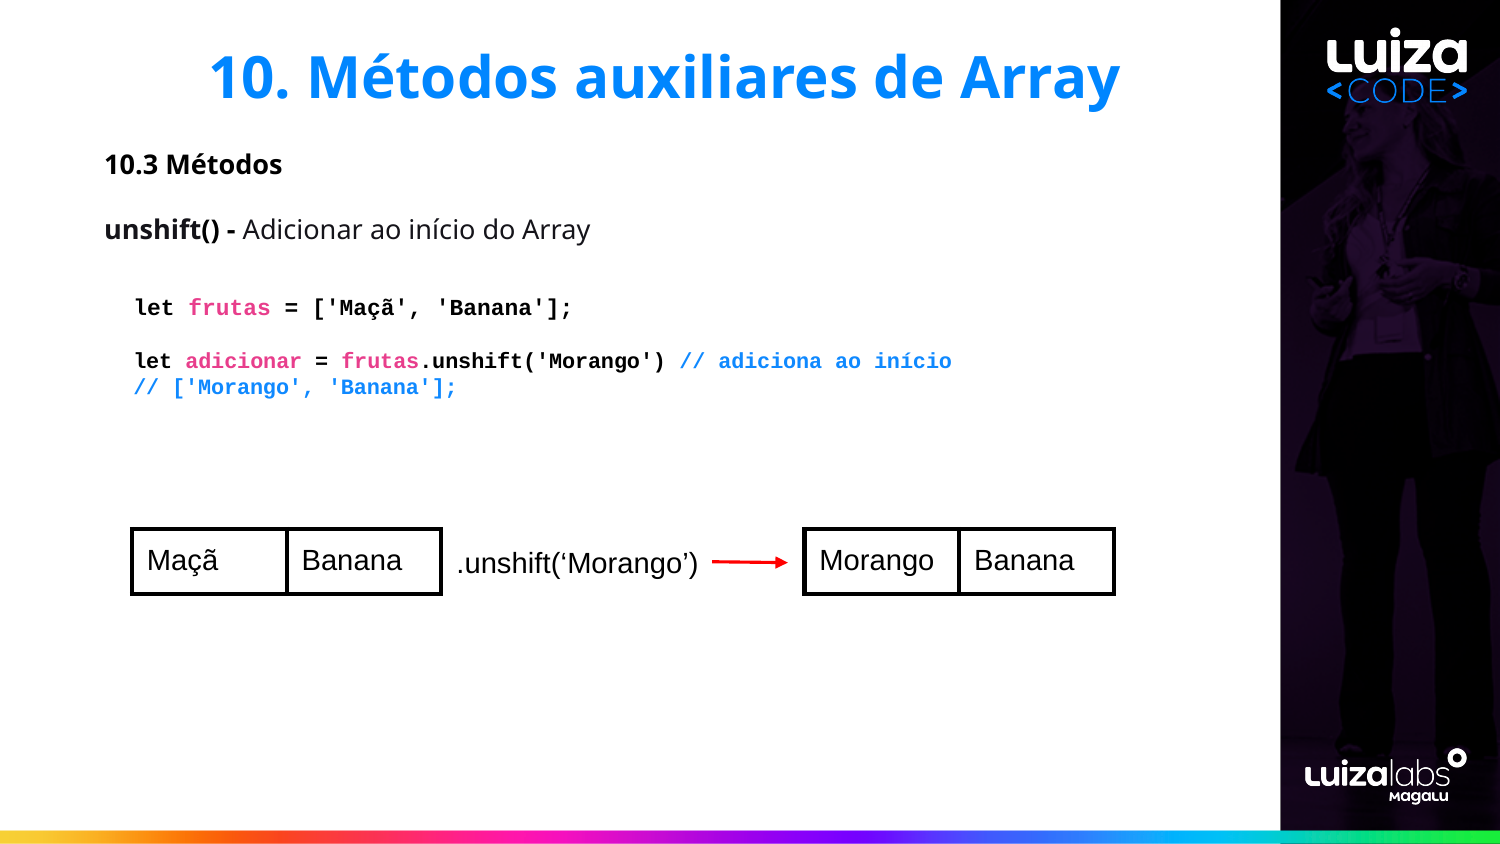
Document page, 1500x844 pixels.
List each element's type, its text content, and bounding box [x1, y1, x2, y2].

text_box let frutas = ['Maçã', 'Banana']; let adicionar = frutas.unshift('Morango') // adiciona ao início // ['Morango', 'Banana']; [118, 277, 1271, 442]
picture [0, 830, 1156, 844]
text_box .unshift(‘Morango’) [441, 529, 723, 595]
text_box 10.3 Métodos unshift() - Adicionar ao início do Array [89, 132, 1216, 293]
list 10. Métodos auxiliares de Array [131, 14, 1197, 116]
table_header Banana [961, 531, 1112, 592]
table_header Maçã [134, 531, 285, 592]
picture [1233, 0, 1500, 844]
table_header Banana [289, 531, 439, 592]
table_header Morango [807, 531, 957, 592]
